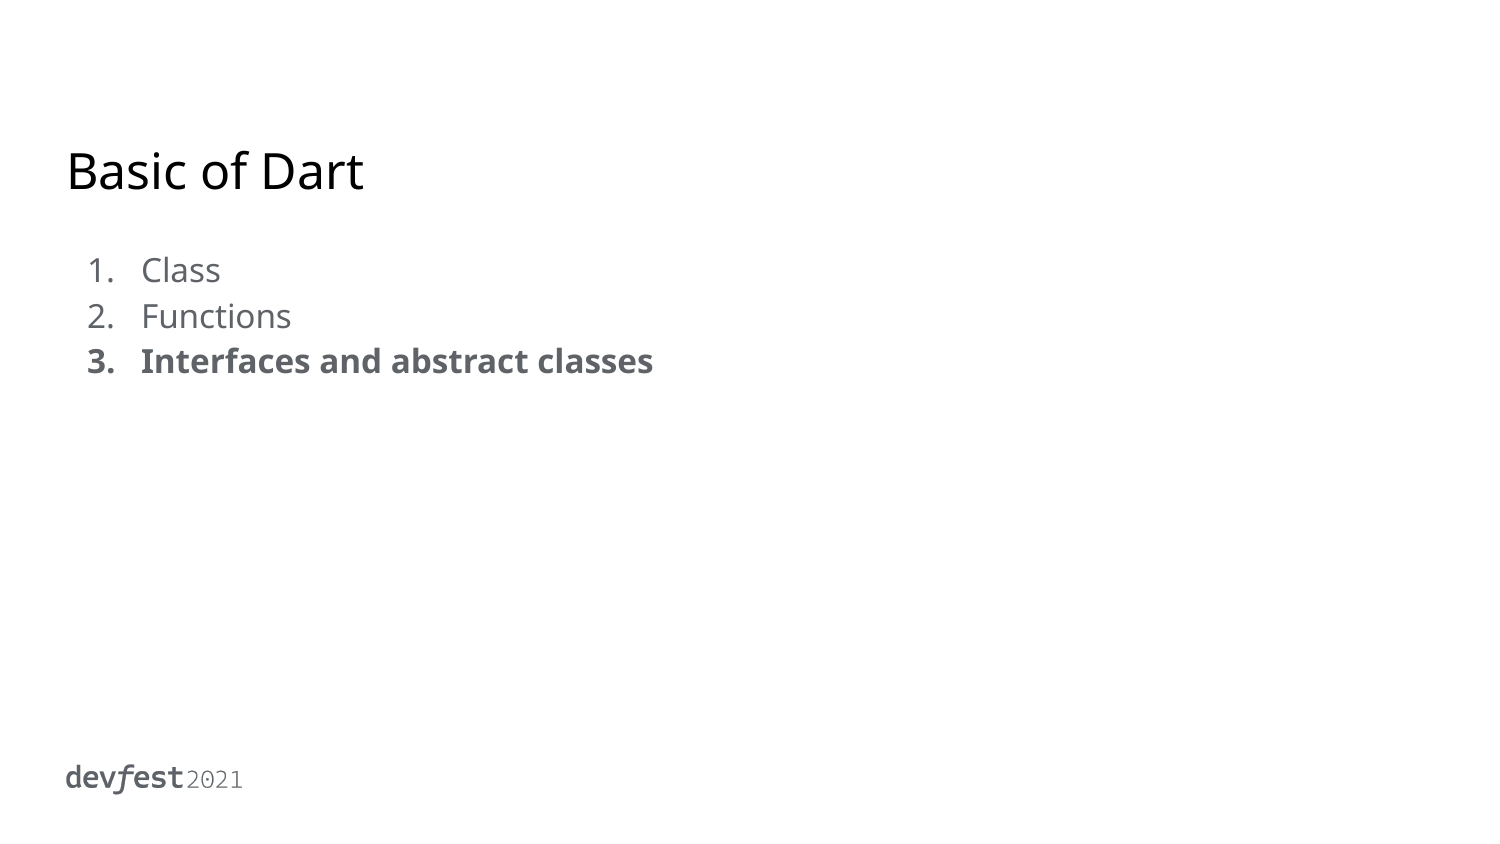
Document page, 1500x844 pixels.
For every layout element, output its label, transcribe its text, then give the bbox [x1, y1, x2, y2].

list Class Functions Interfaces and abstract classes [51, 227, 1126, 750]
title Basic of Dart [51, 91, 512, 216]
picture [65, 761, 243, 797]
